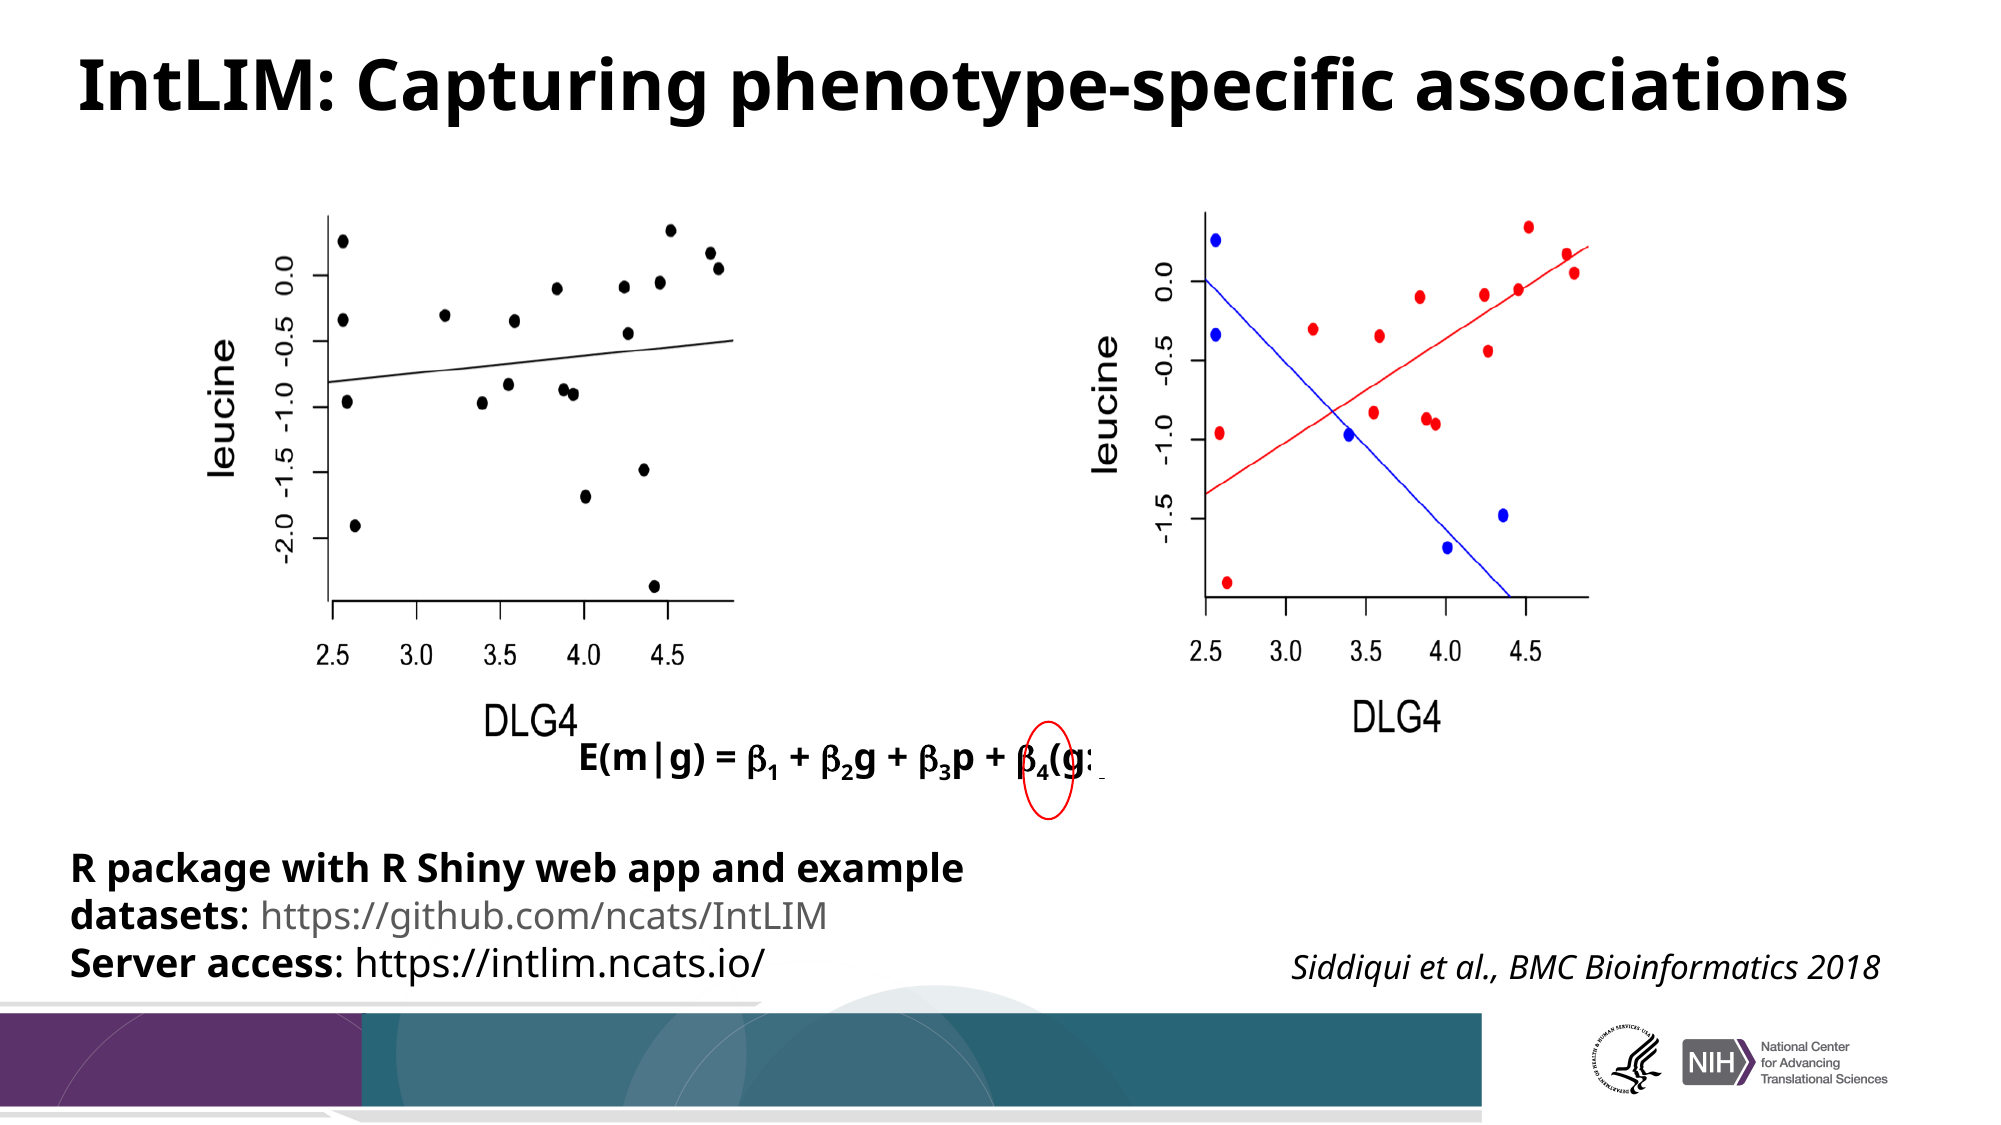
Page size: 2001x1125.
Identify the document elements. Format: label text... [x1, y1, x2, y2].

text_box Siddiqui et al., BMC Bioinformatics 2018 [1276, 939, 2000, 994]
title IntLIM: Capturing phenotype-specific associations [63, 0, 1902, 134]
text_box R package with R Shiny web app and example datasets: https://github.com/ncats/IntLIM Server access: https://intlim.ncats.io/ [54, 835, 1137, 993]
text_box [562, 721, 1452, 836]
picture [0, 0, 2000, 1125]
